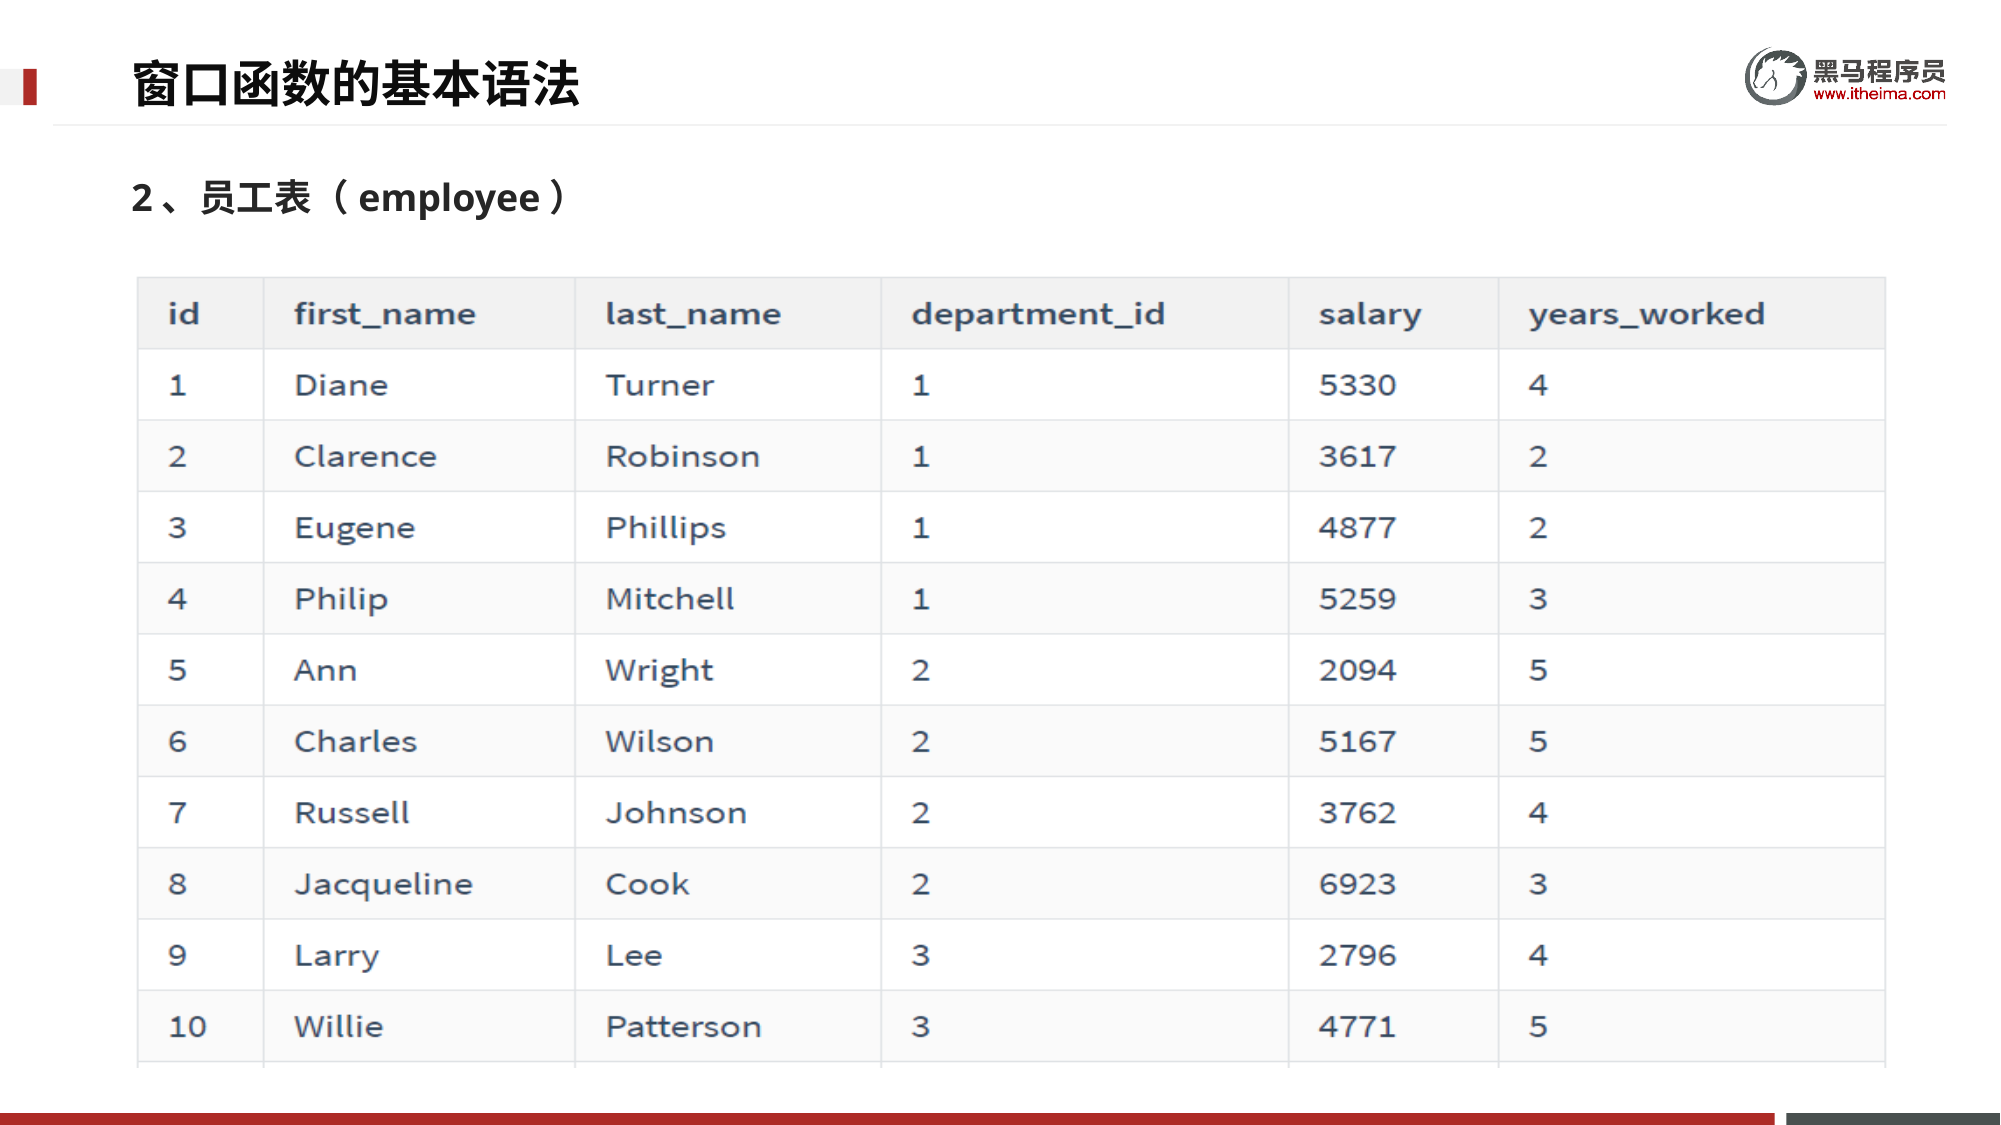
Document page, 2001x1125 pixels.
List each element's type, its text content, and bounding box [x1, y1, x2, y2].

picture [1744, 46, 1946, 106]
list 2、员工表（employee） [116, 154, 1880, 239]
title 窗口函数的基本语法 [116, 40, 1556, 125]
picture [118, 256, 1904, 1068]
